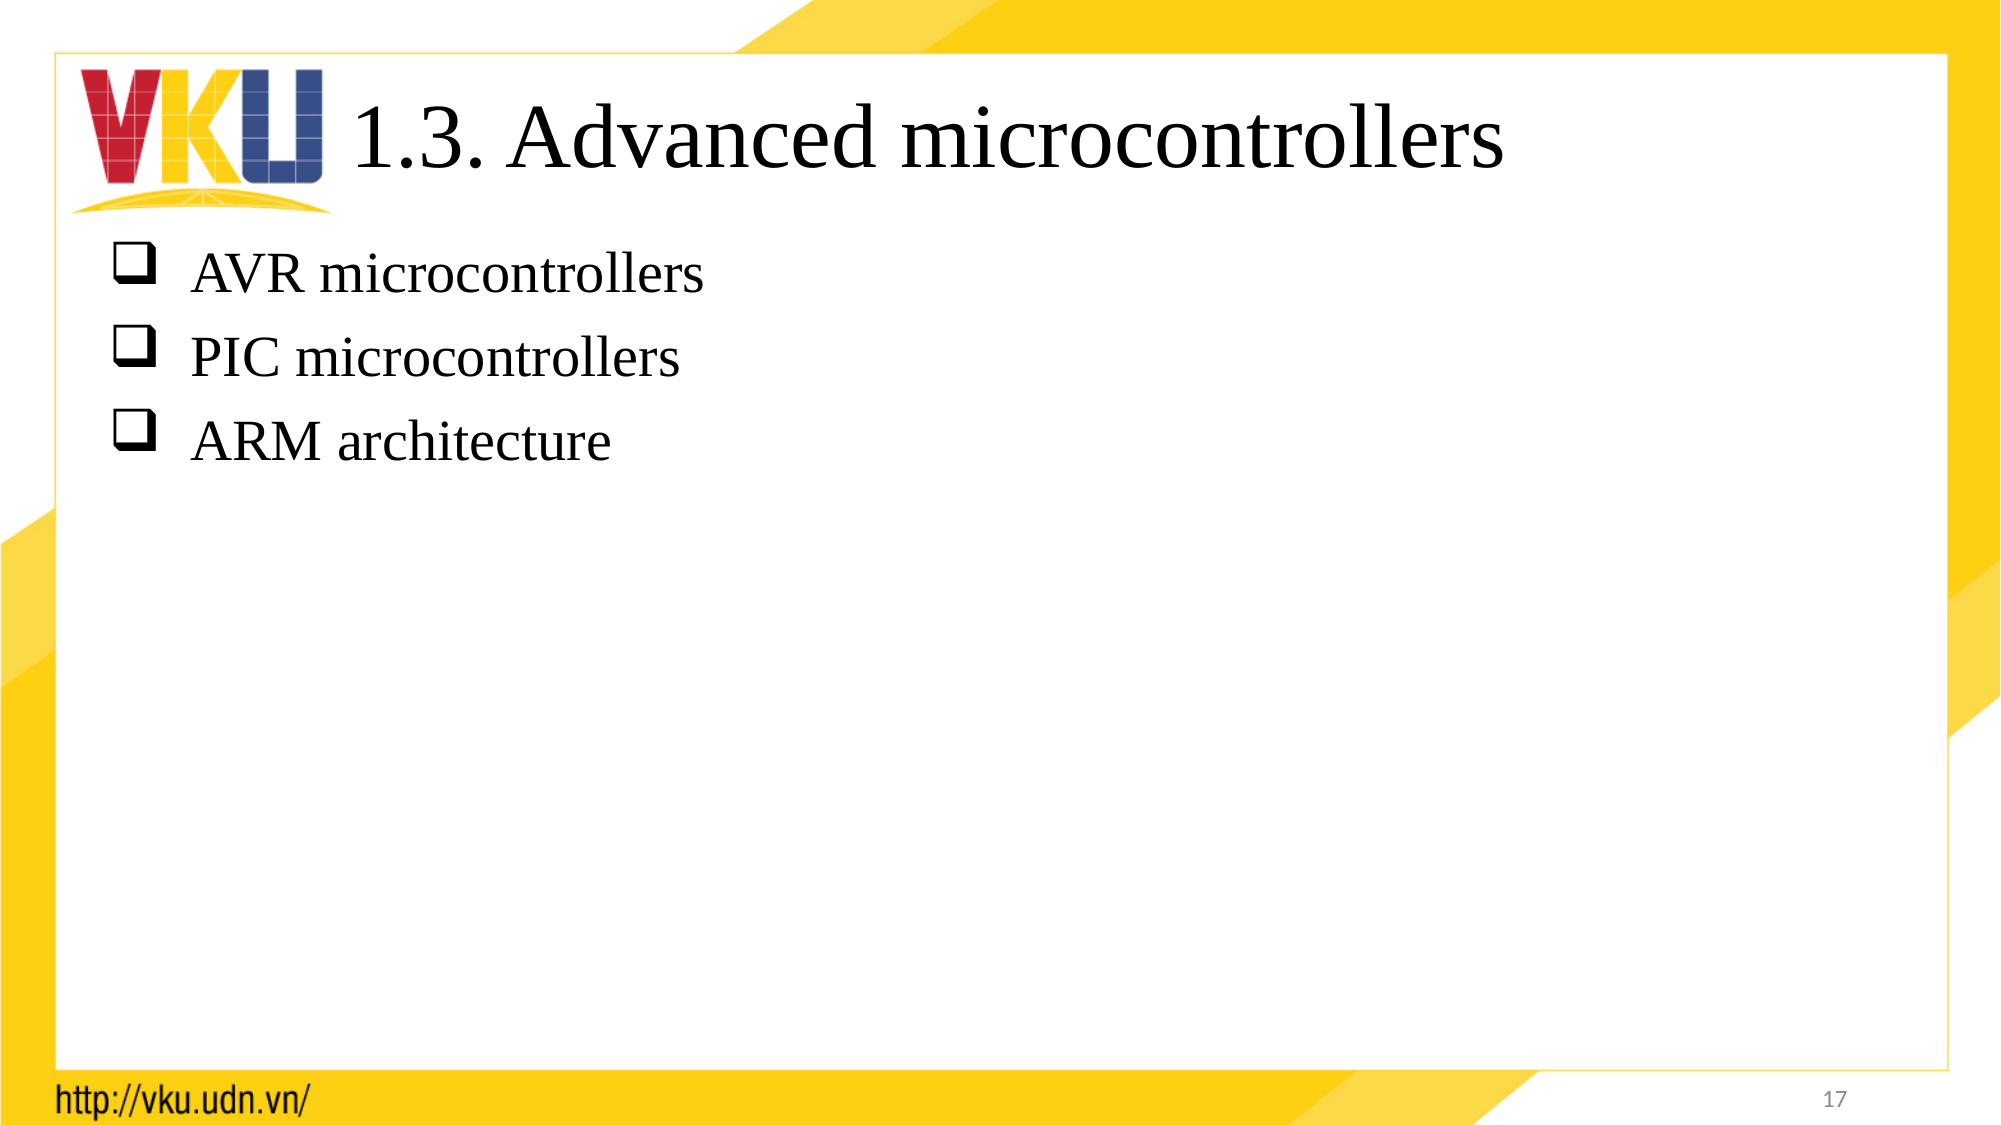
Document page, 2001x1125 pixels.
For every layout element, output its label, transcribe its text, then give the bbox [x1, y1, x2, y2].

list AVR microcontrollers PIC microcontrollers ARM architecture [94, 234, 1915, 1033]
slide_number <number> [1412, 1071, 1863, 1125]
picture [0, 0, 2001, 1125]
title 1.3. Advanced microcontrollers [335, 59, 1863, 215]
